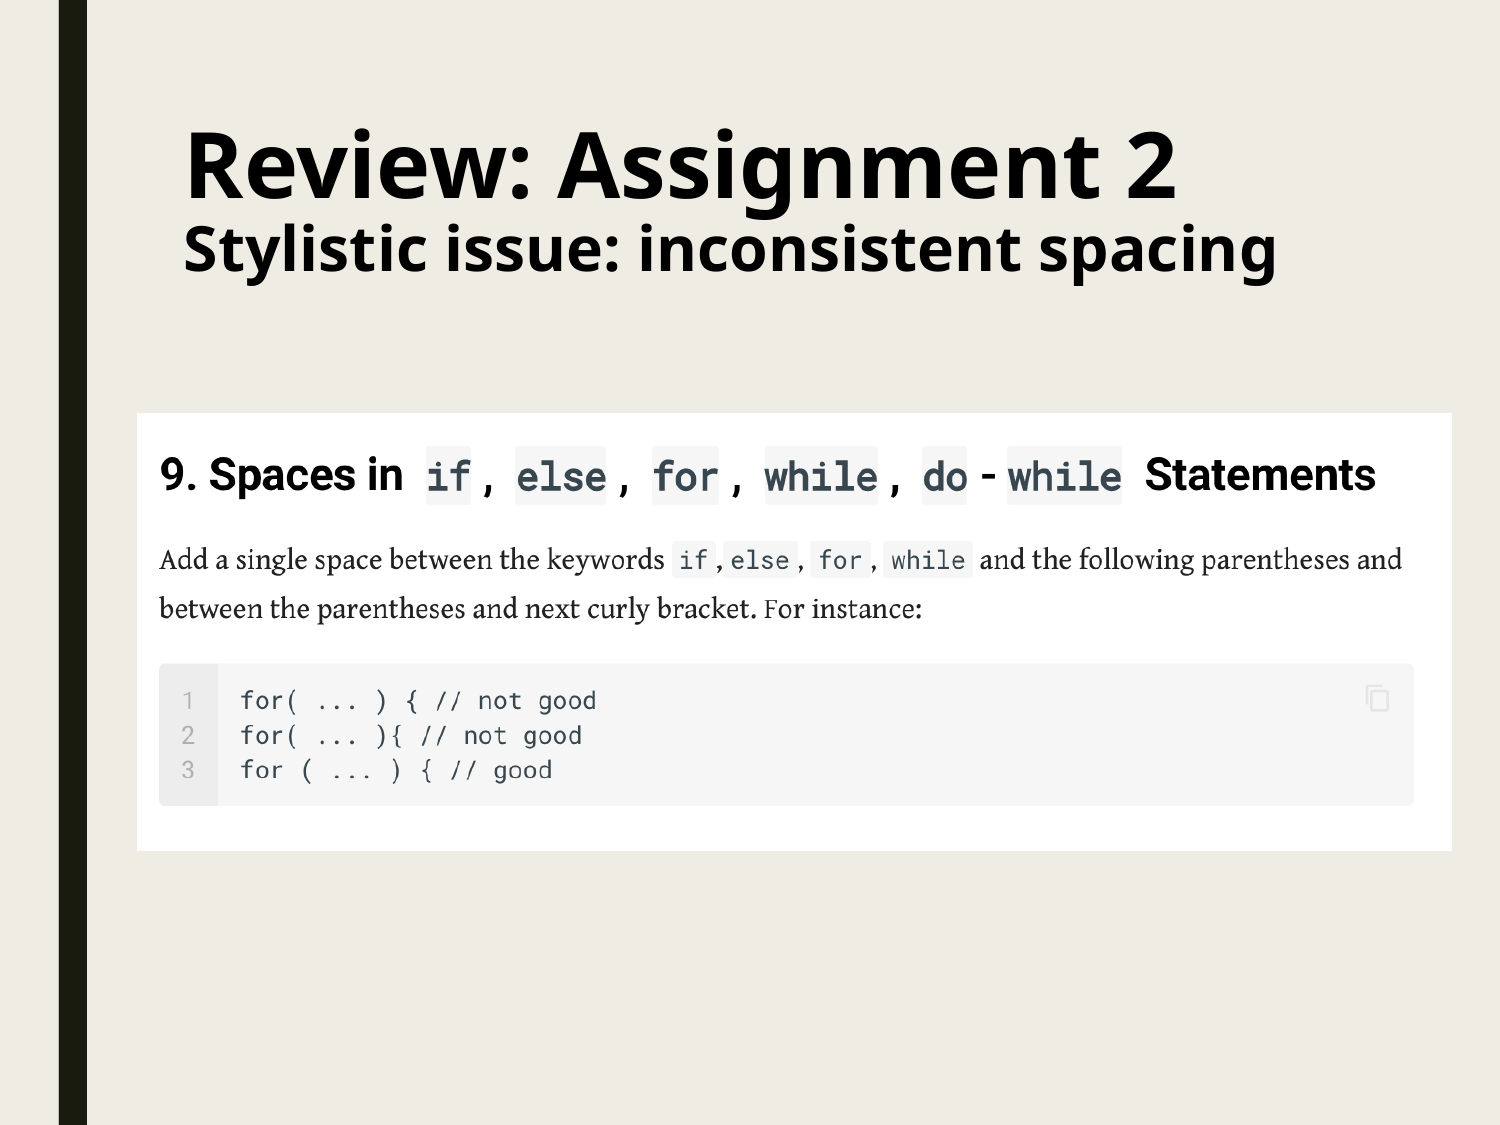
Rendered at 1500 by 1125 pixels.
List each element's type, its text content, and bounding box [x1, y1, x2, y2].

picture [137, 413, 1452, 851]
title Review: Assignment 2 Stylistic issue: inconsistent spacing [168, 112, 1351, 357]
